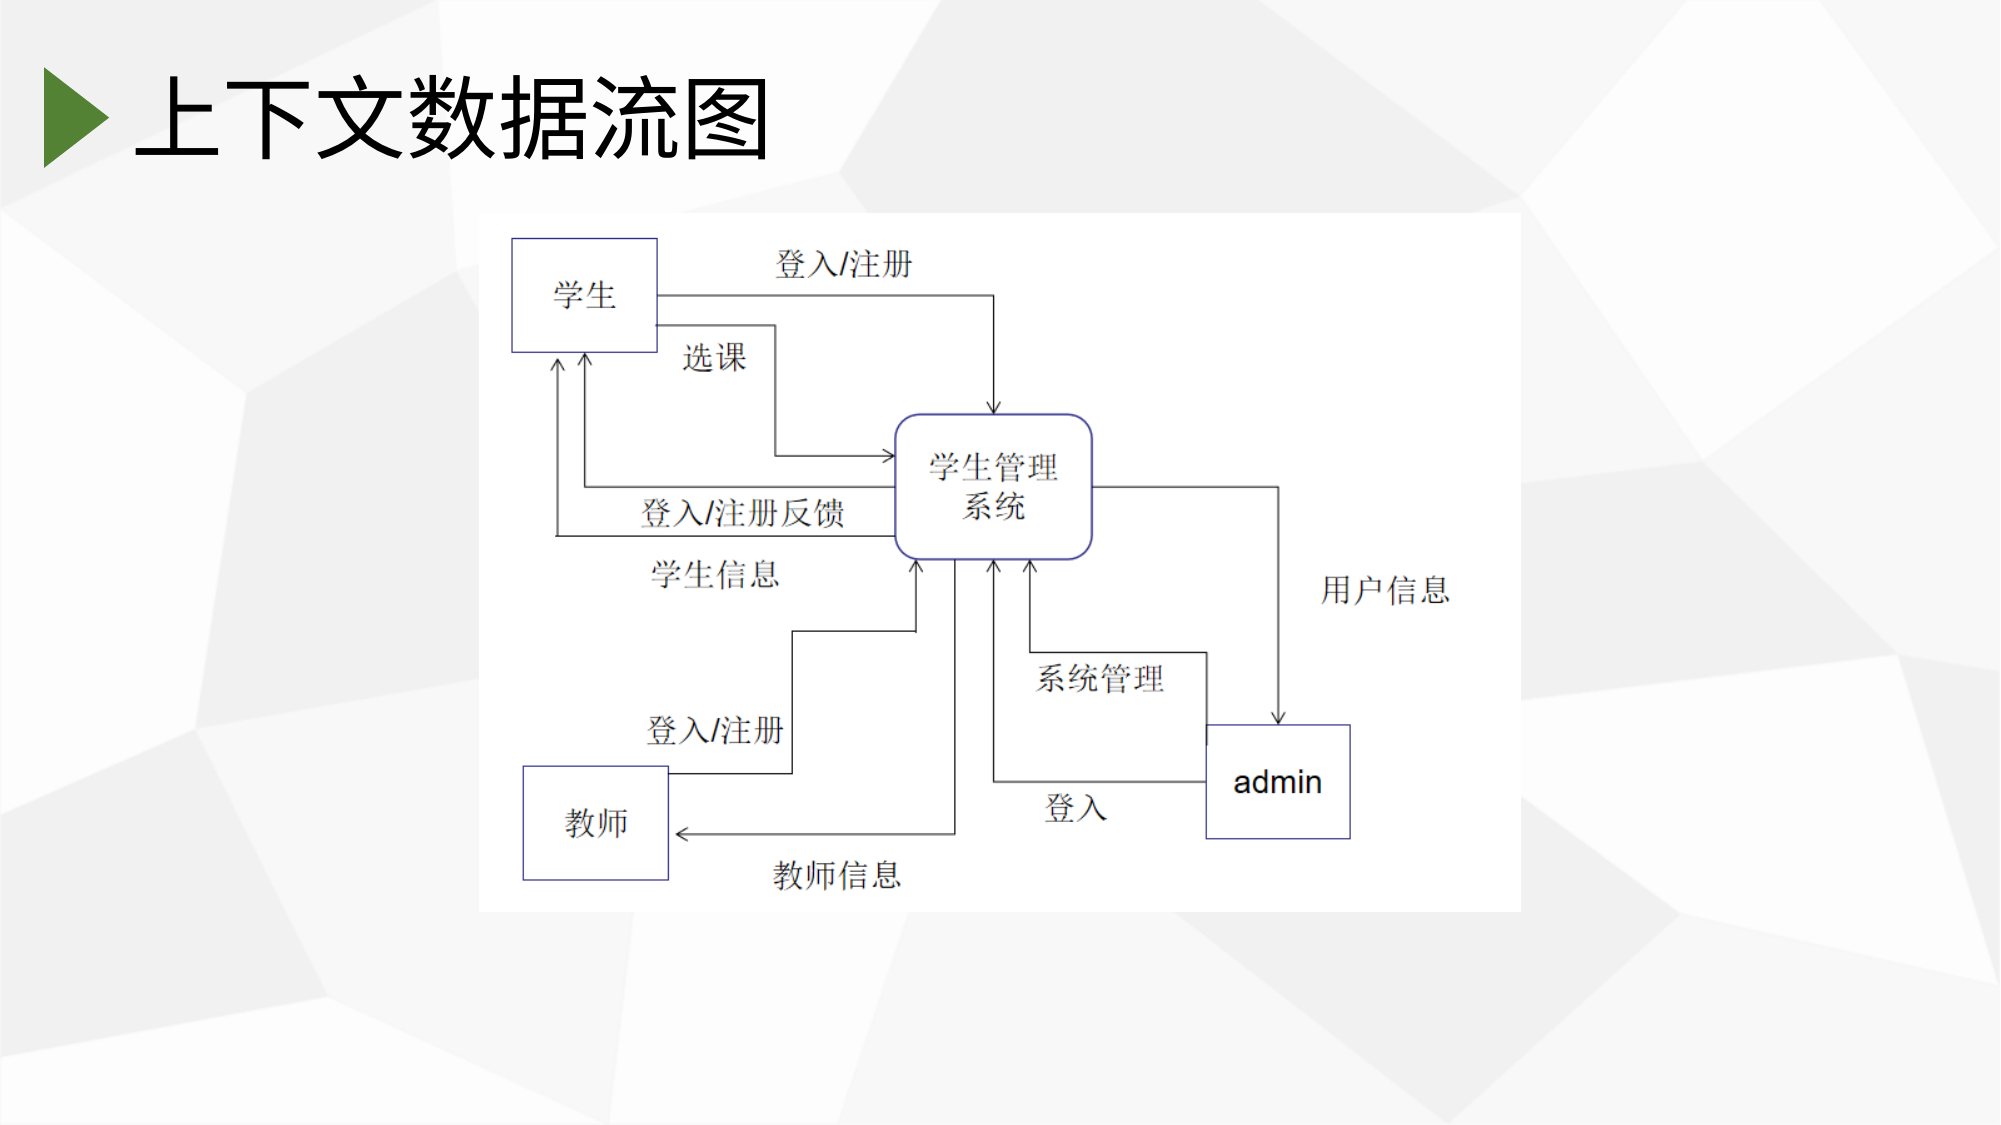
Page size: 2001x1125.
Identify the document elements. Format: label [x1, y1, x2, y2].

text_box [44, 53, 789, 180]
picture [0, 0, 2000, 1125]
